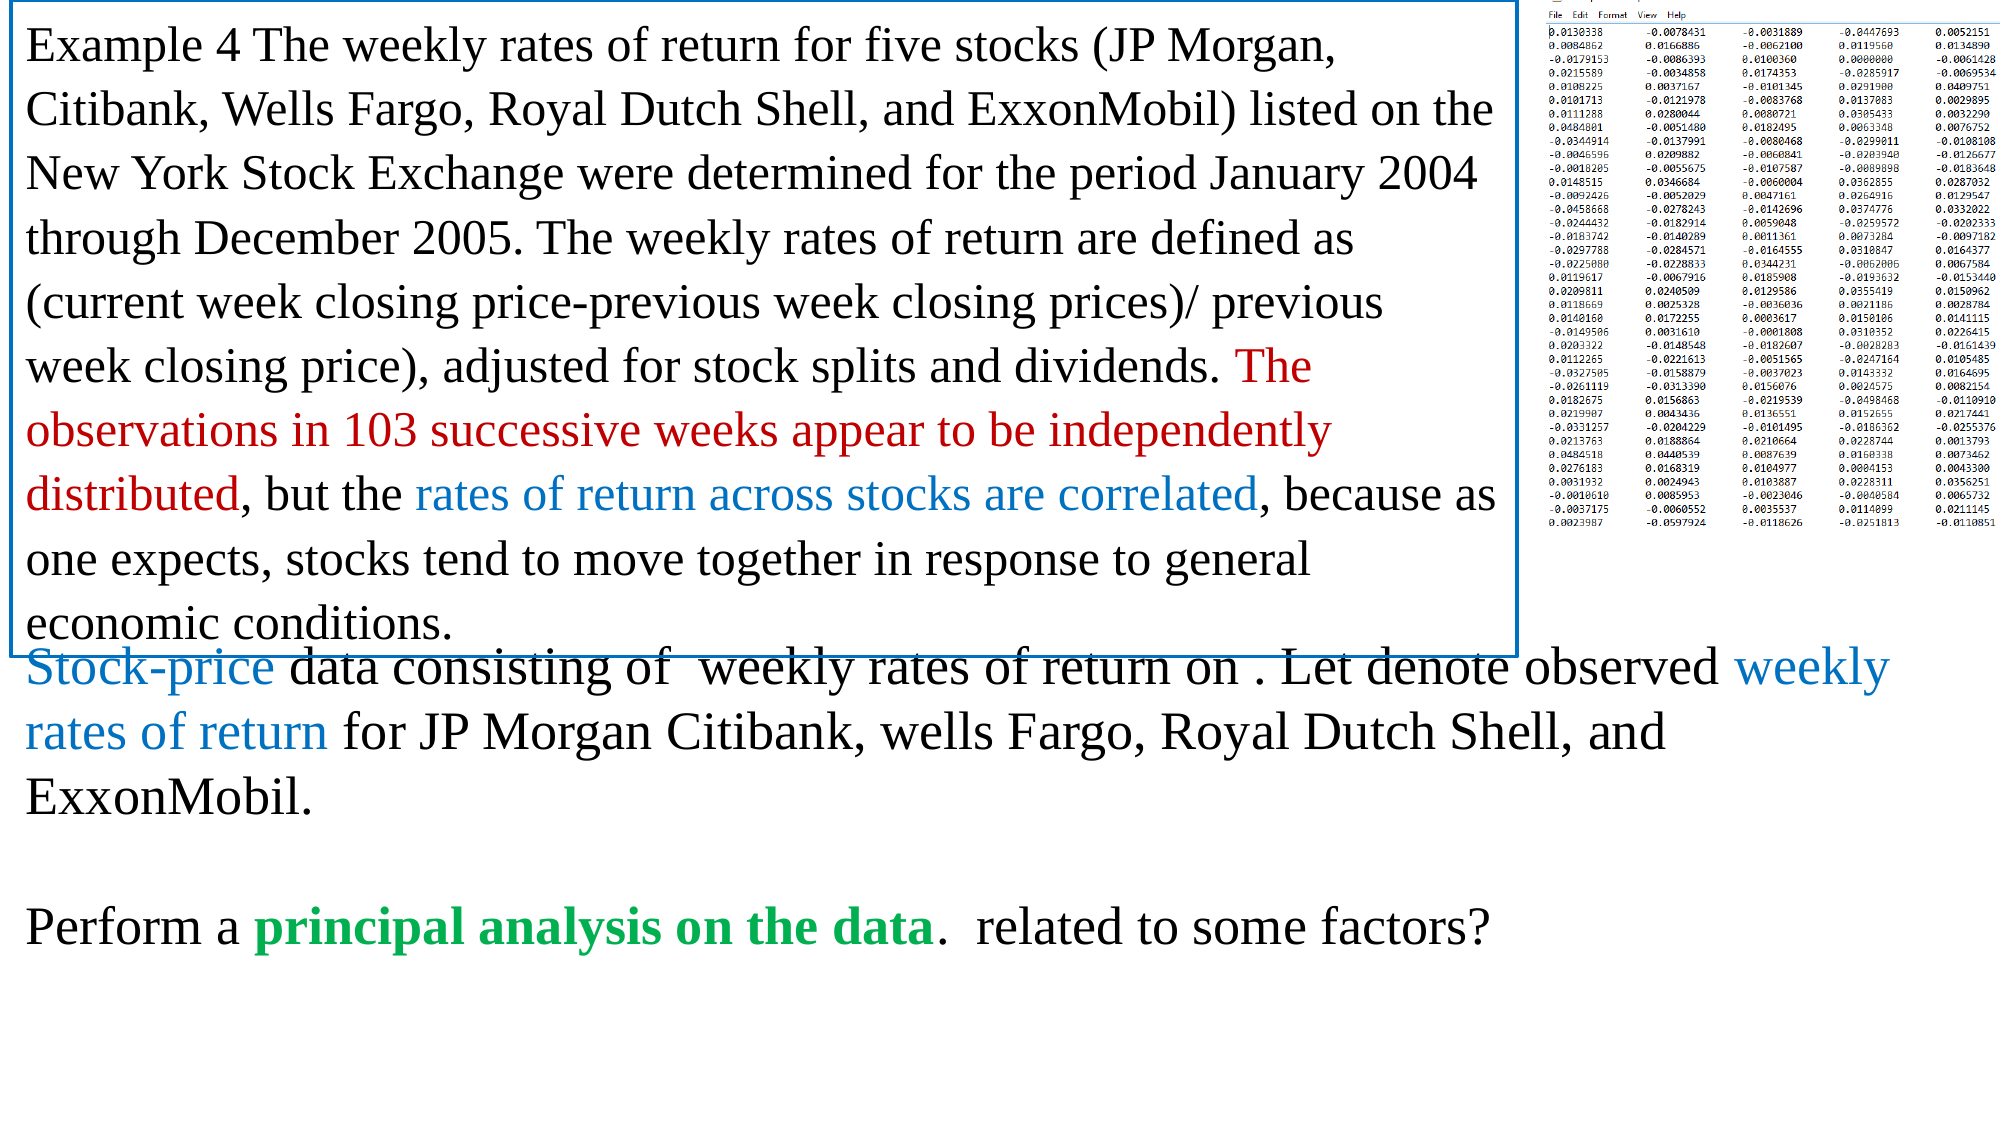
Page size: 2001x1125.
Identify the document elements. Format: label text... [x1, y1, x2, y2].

text_box Example 4 The weekly rates of return for five stocks (JP Morgan, Citibank, Wells Fargo, Royal Dutch Shell, and ExxonMobil) listed on the New York Stock Exchange were determined for the period January 2004 through December 2005. The weekly rates of return are defined as (current week closing price-previous week closing prices)/ previous week closing price), adjusted for stock splits and dividends. The observations in 103 successive weeks appear to be independently distributed, but the rates of return across stocks are correlated, because as one expects, stocks tend to move together in response to general economic conditions. [10, 0, 1518, 657]
picture [1546, 0, 2000, 529]
